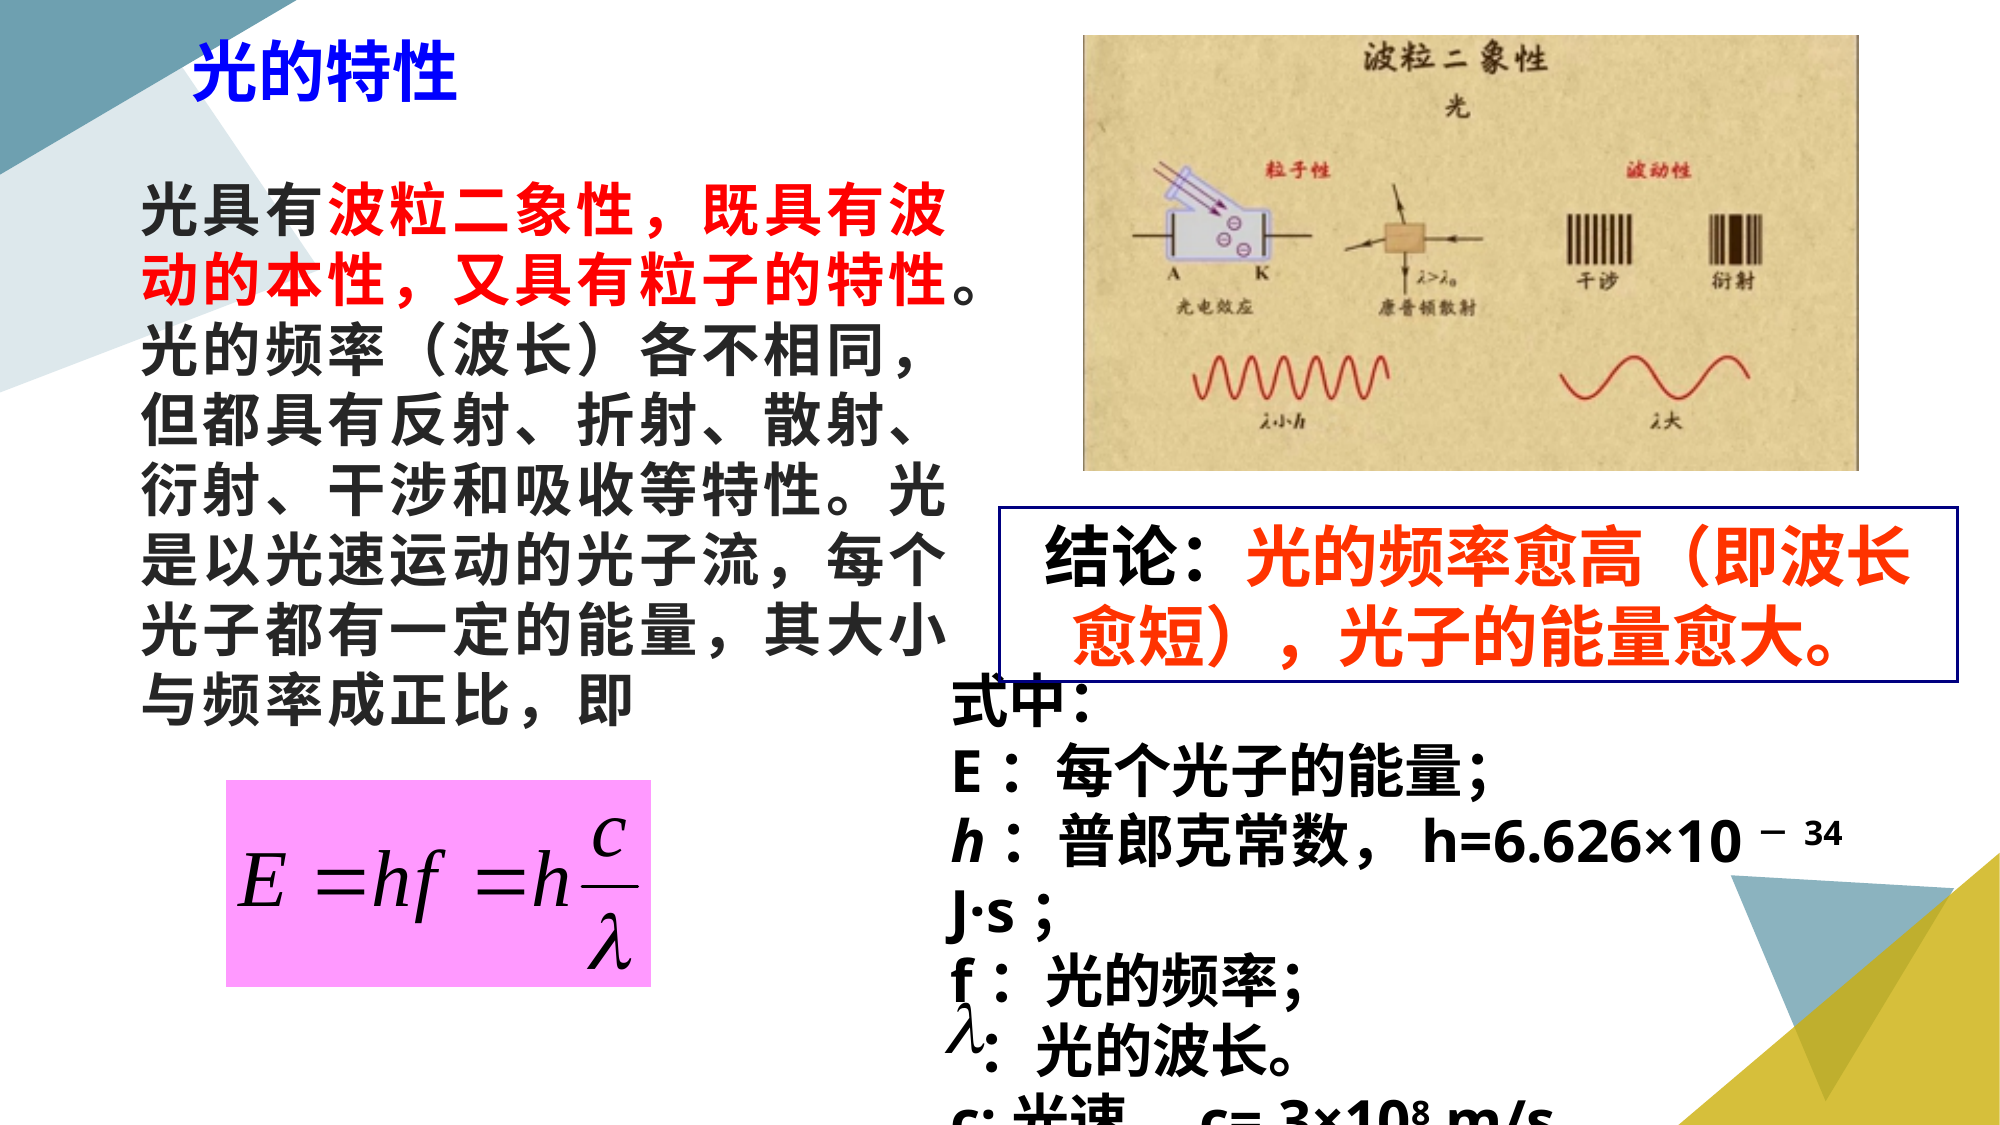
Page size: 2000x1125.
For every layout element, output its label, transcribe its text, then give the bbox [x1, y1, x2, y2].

text_box 式中： E：每个光子的能量； h：普郎克常数，h=6.626×10－34 J·s； f：光的频率； ：光的波长。 c:光速，c= 3×108 m/s [935, 657, 1975, 1125]
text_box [226, 780, 652, 988]
text_box 结论：光的频率愈高（即波长愈短），光子的能量愈大。 [999, 507, 1958, 682]
title 光具有波粒二象性，既具有波动的本性，又具有粒子的特性。光的频率（波长）各不相同，但都具有反射、折射、散射、衍射、干涉和吸收等特性。光是以光速运动的光子流，每个光子都有一定的能量，其大小与频率成正比，即 [125, 165, 1015, 779]
picture [1083, 35, 1859, 471]
text_box 光的特性 [177, 22, 474, 117]
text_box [933, 987, 1000, 1072]
